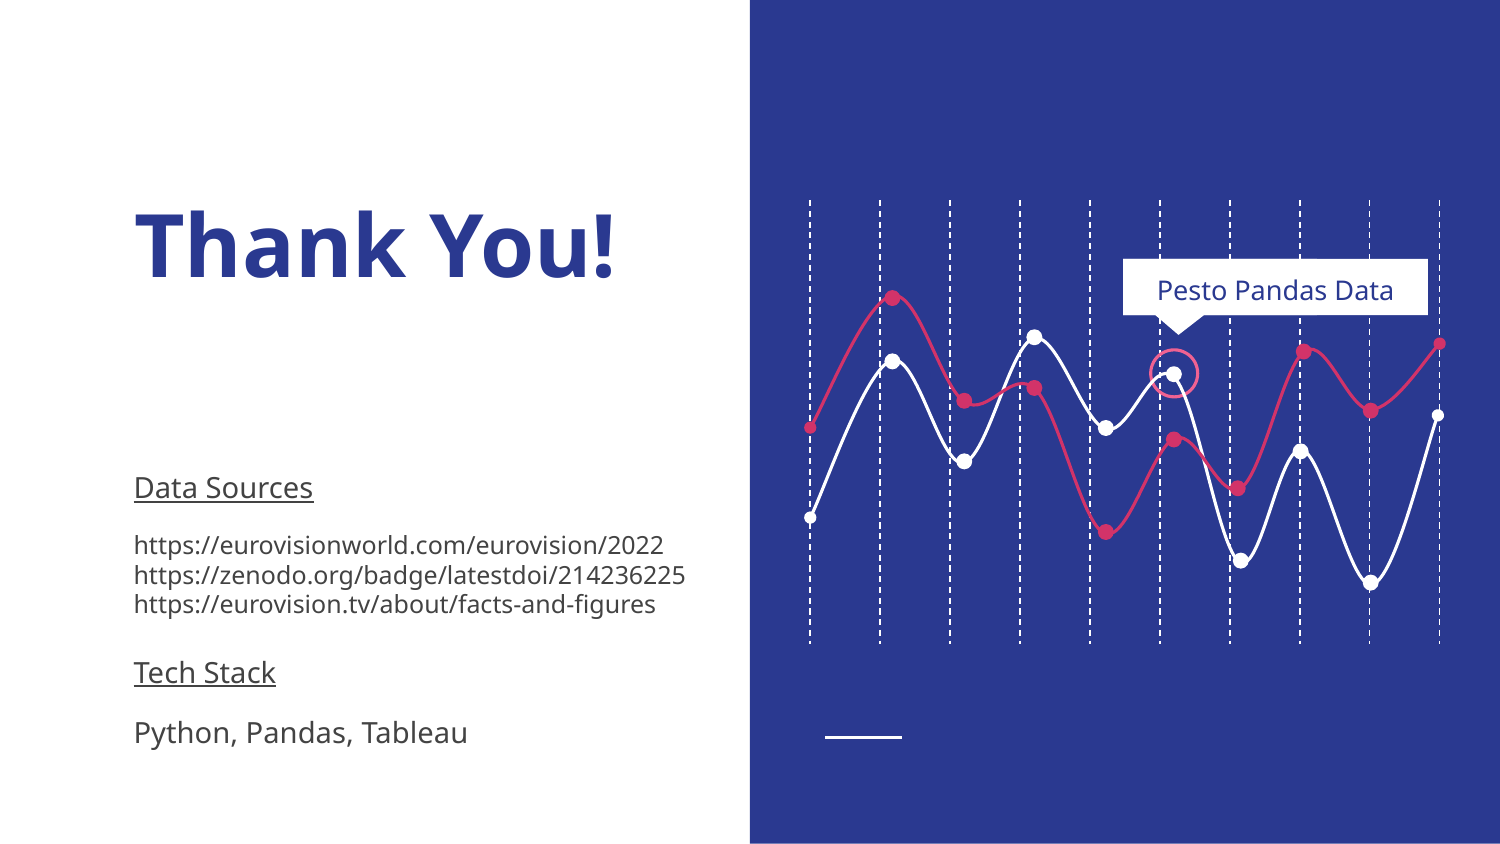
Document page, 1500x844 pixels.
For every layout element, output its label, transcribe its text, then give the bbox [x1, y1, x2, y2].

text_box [810, 545, 1439, 590]
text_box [809, 291, 1440, 539]
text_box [809, 199, 1440, 291]
title Thank You! [43, 158, 708, 416]
subtitle Data Sources https://eurovisionworld.com/eurovision/2022 https://zenodo.org/badge/latestdoi/214236225 https://eurovision.tv/about/facts-and-figures Tech Stack Python, Pandas, Tableau [43, 454, 708, 770]
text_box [809, 595, 1440, 644]
